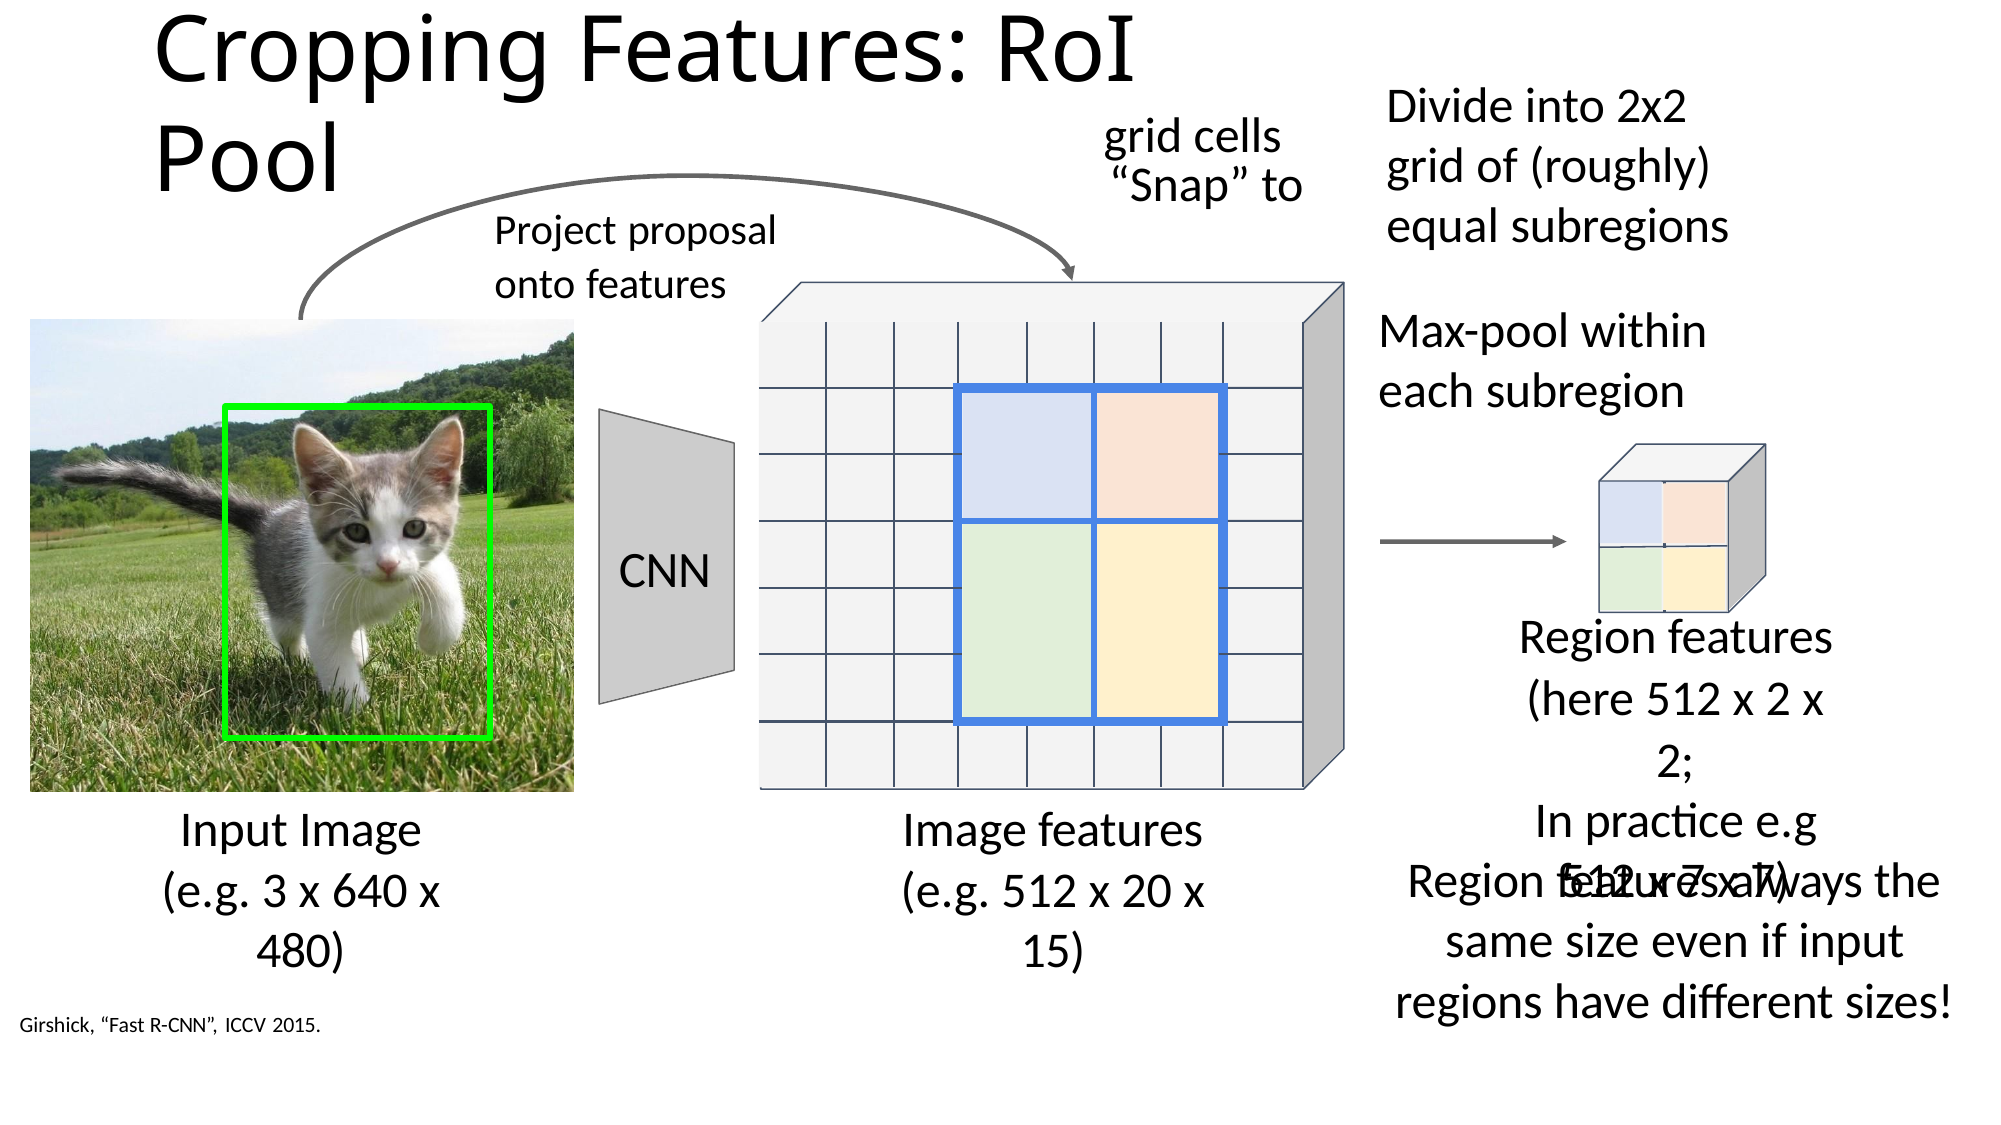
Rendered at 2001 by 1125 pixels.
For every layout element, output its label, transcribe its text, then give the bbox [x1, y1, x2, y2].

title Cropping Features: RoI Pool [150, 0, 1163, 171]
text_box Image features (e.g. 512 x 20 x 15) [859, 800, 1241, 978]
text_box Max-pool within each subregion [1375, 295, 1710, 418]
text_box Divide into 2x2 grid of (roughly) equal subregions [1384, 70, 1733, 253]
text_box grid cells “Snap” to Project proposal onto features [492, 101, 1305, 171]
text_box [29, 173, 1346, 792]
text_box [758, 321, 1304, 788]
text_box Region features always the same size even if input regions have different sizes! [1391, 845, 1957, 1029]
text_box [1380, 534, 1567, 549]
text_box Girshick, “Fast R-CNN”, ICCV 2015. [17, 1013, 332, 1037]
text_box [1598, 443, 1767, 615]
text_box Input Image (e.g. 3 x 640 x 480) [108, 800, 490, 978]
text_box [1599, 481, 1726, 611]
text_box Region features (here 512 x 2 x 2; In practice e.g 512 x 7 x 7) [1412, 601, 1937, 845]
